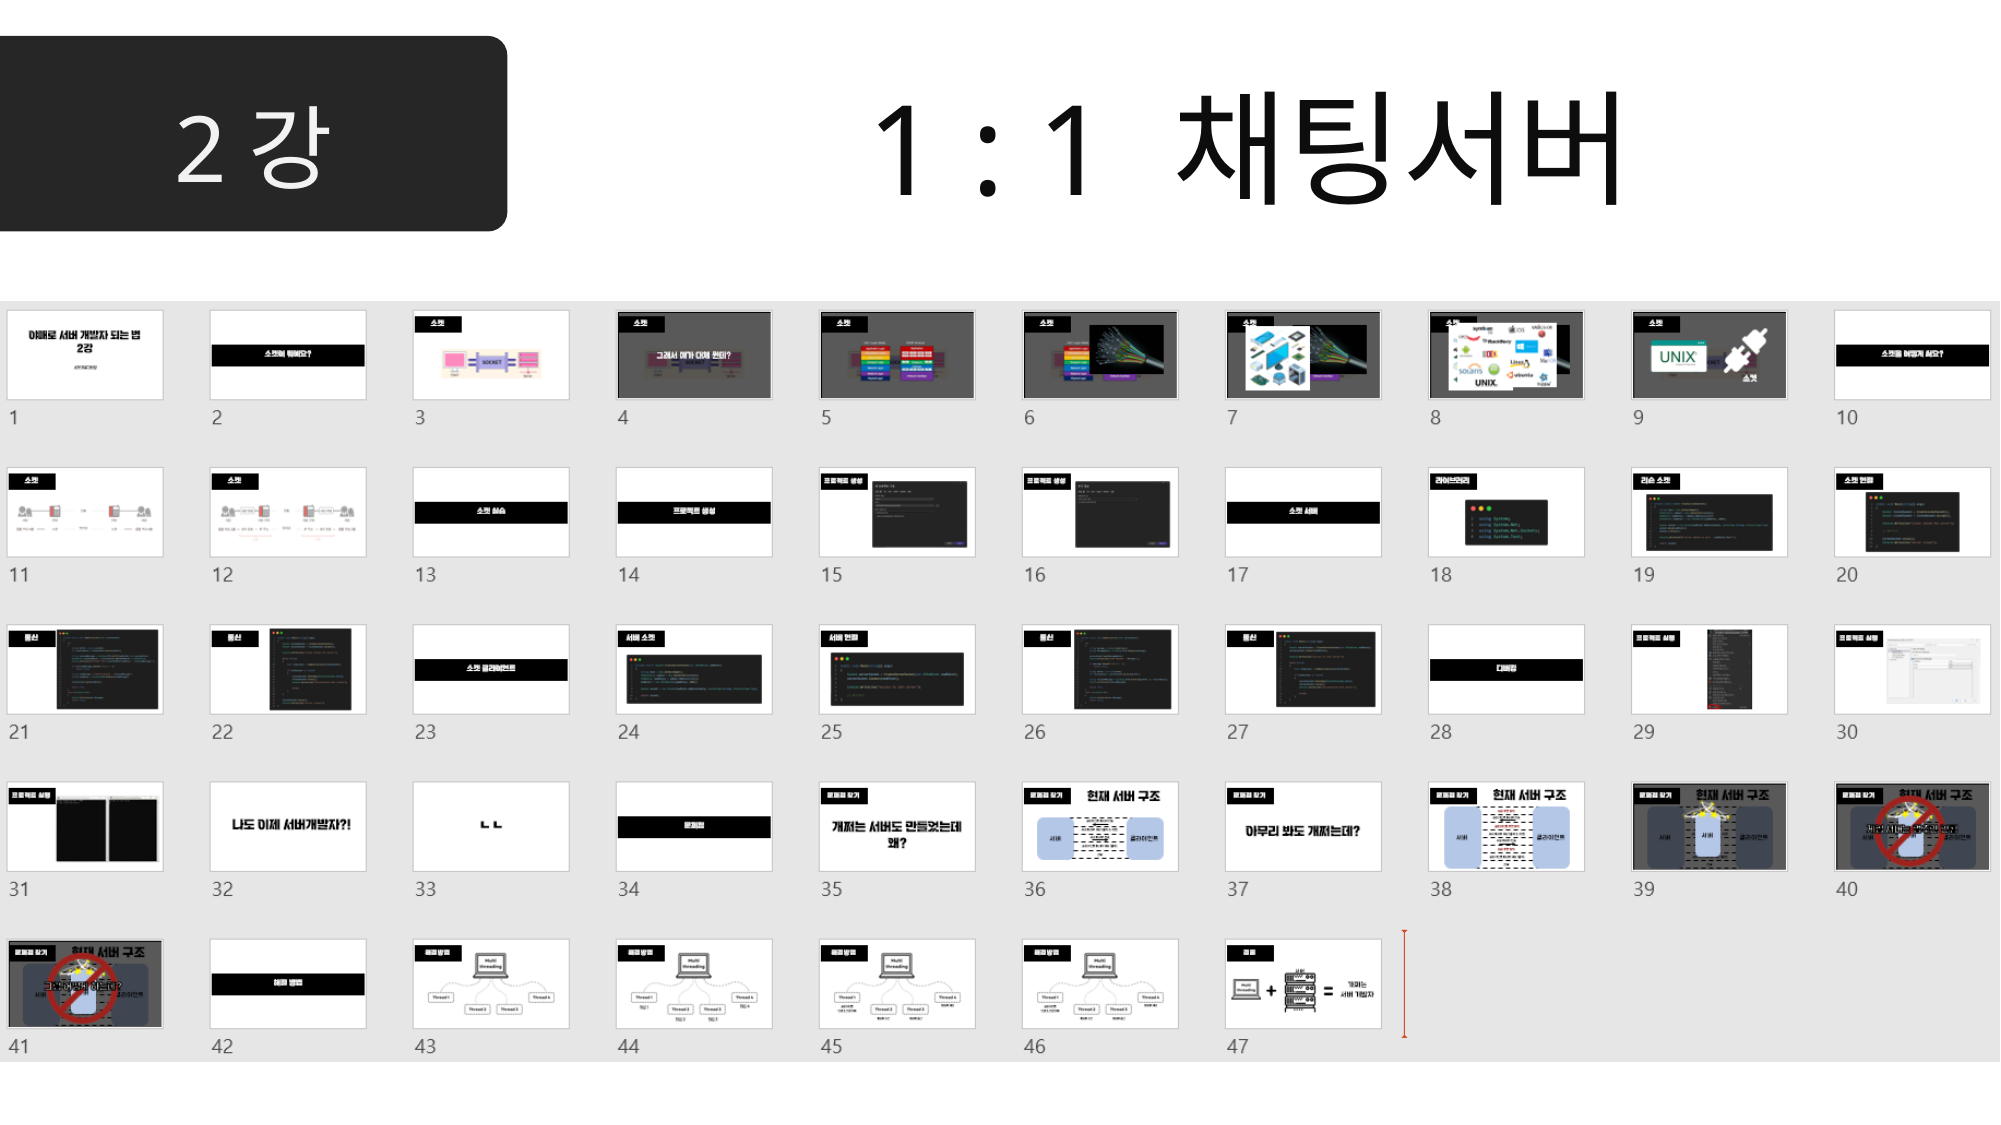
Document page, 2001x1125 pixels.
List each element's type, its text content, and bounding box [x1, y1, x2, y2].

picture [0, 301, 2000, 1063]
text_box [0, 35, 508, 232]
text_box 1 : 1 채팅서버 [716, 62, 1784, 228]
